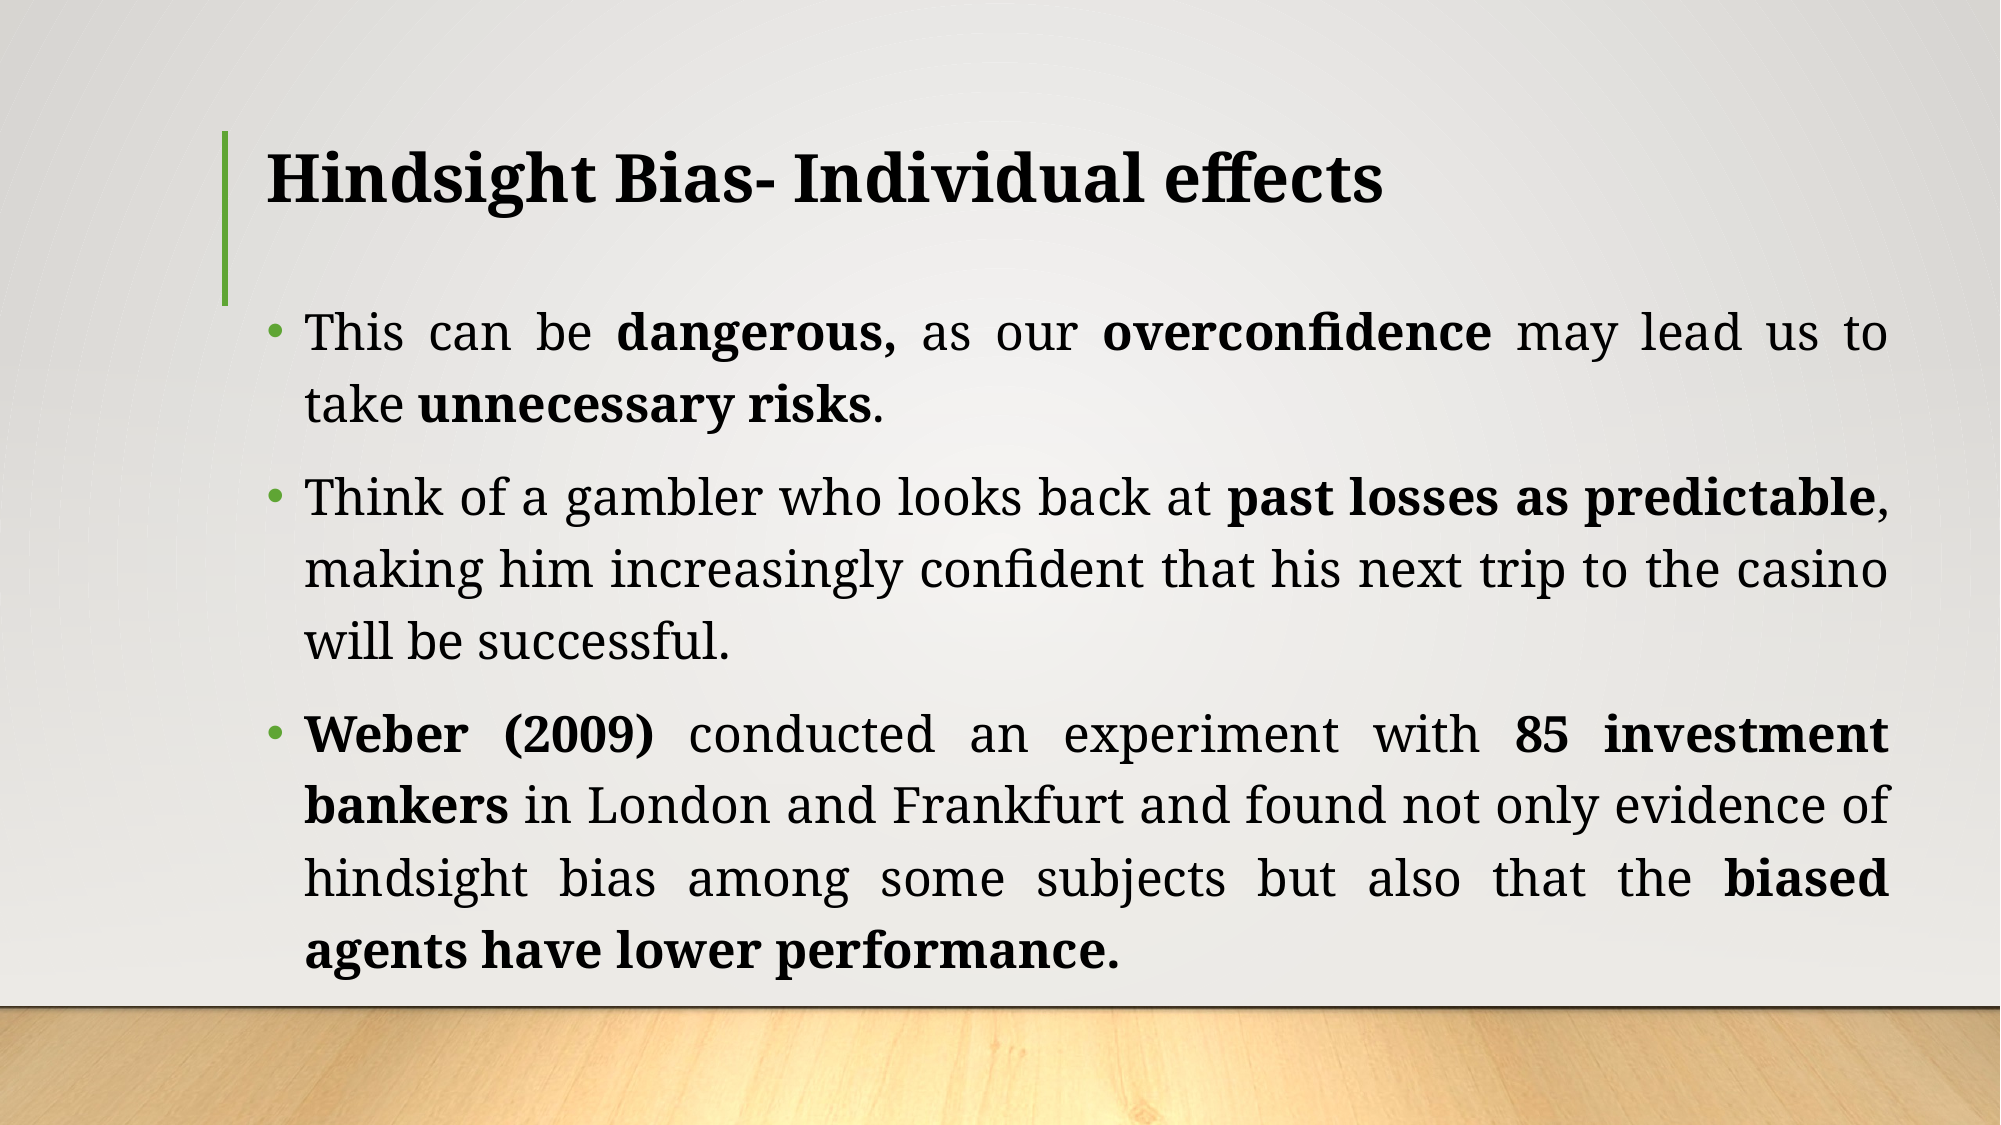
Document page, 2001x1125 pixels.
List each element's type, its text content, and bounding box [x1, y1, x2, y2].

picture [0, 1006, 2000, 1125]
list This can be dangerous, as our overconfidence may lead us to take unnecessary risks. Think of a gambler who looks back at past losses as predictable, making him increasingly confident that his next trip to the casino will be successful. Weber (2009) conducted an experiment with 85 investment bankers in London and Frankfurt and found not only evidence of hindsight bias among some subjects but also that the biased agents have lower performance. [251, 280, 1905, 977]
title Hindsight Bias- Individual effects [251, 131, 1814, 280]
